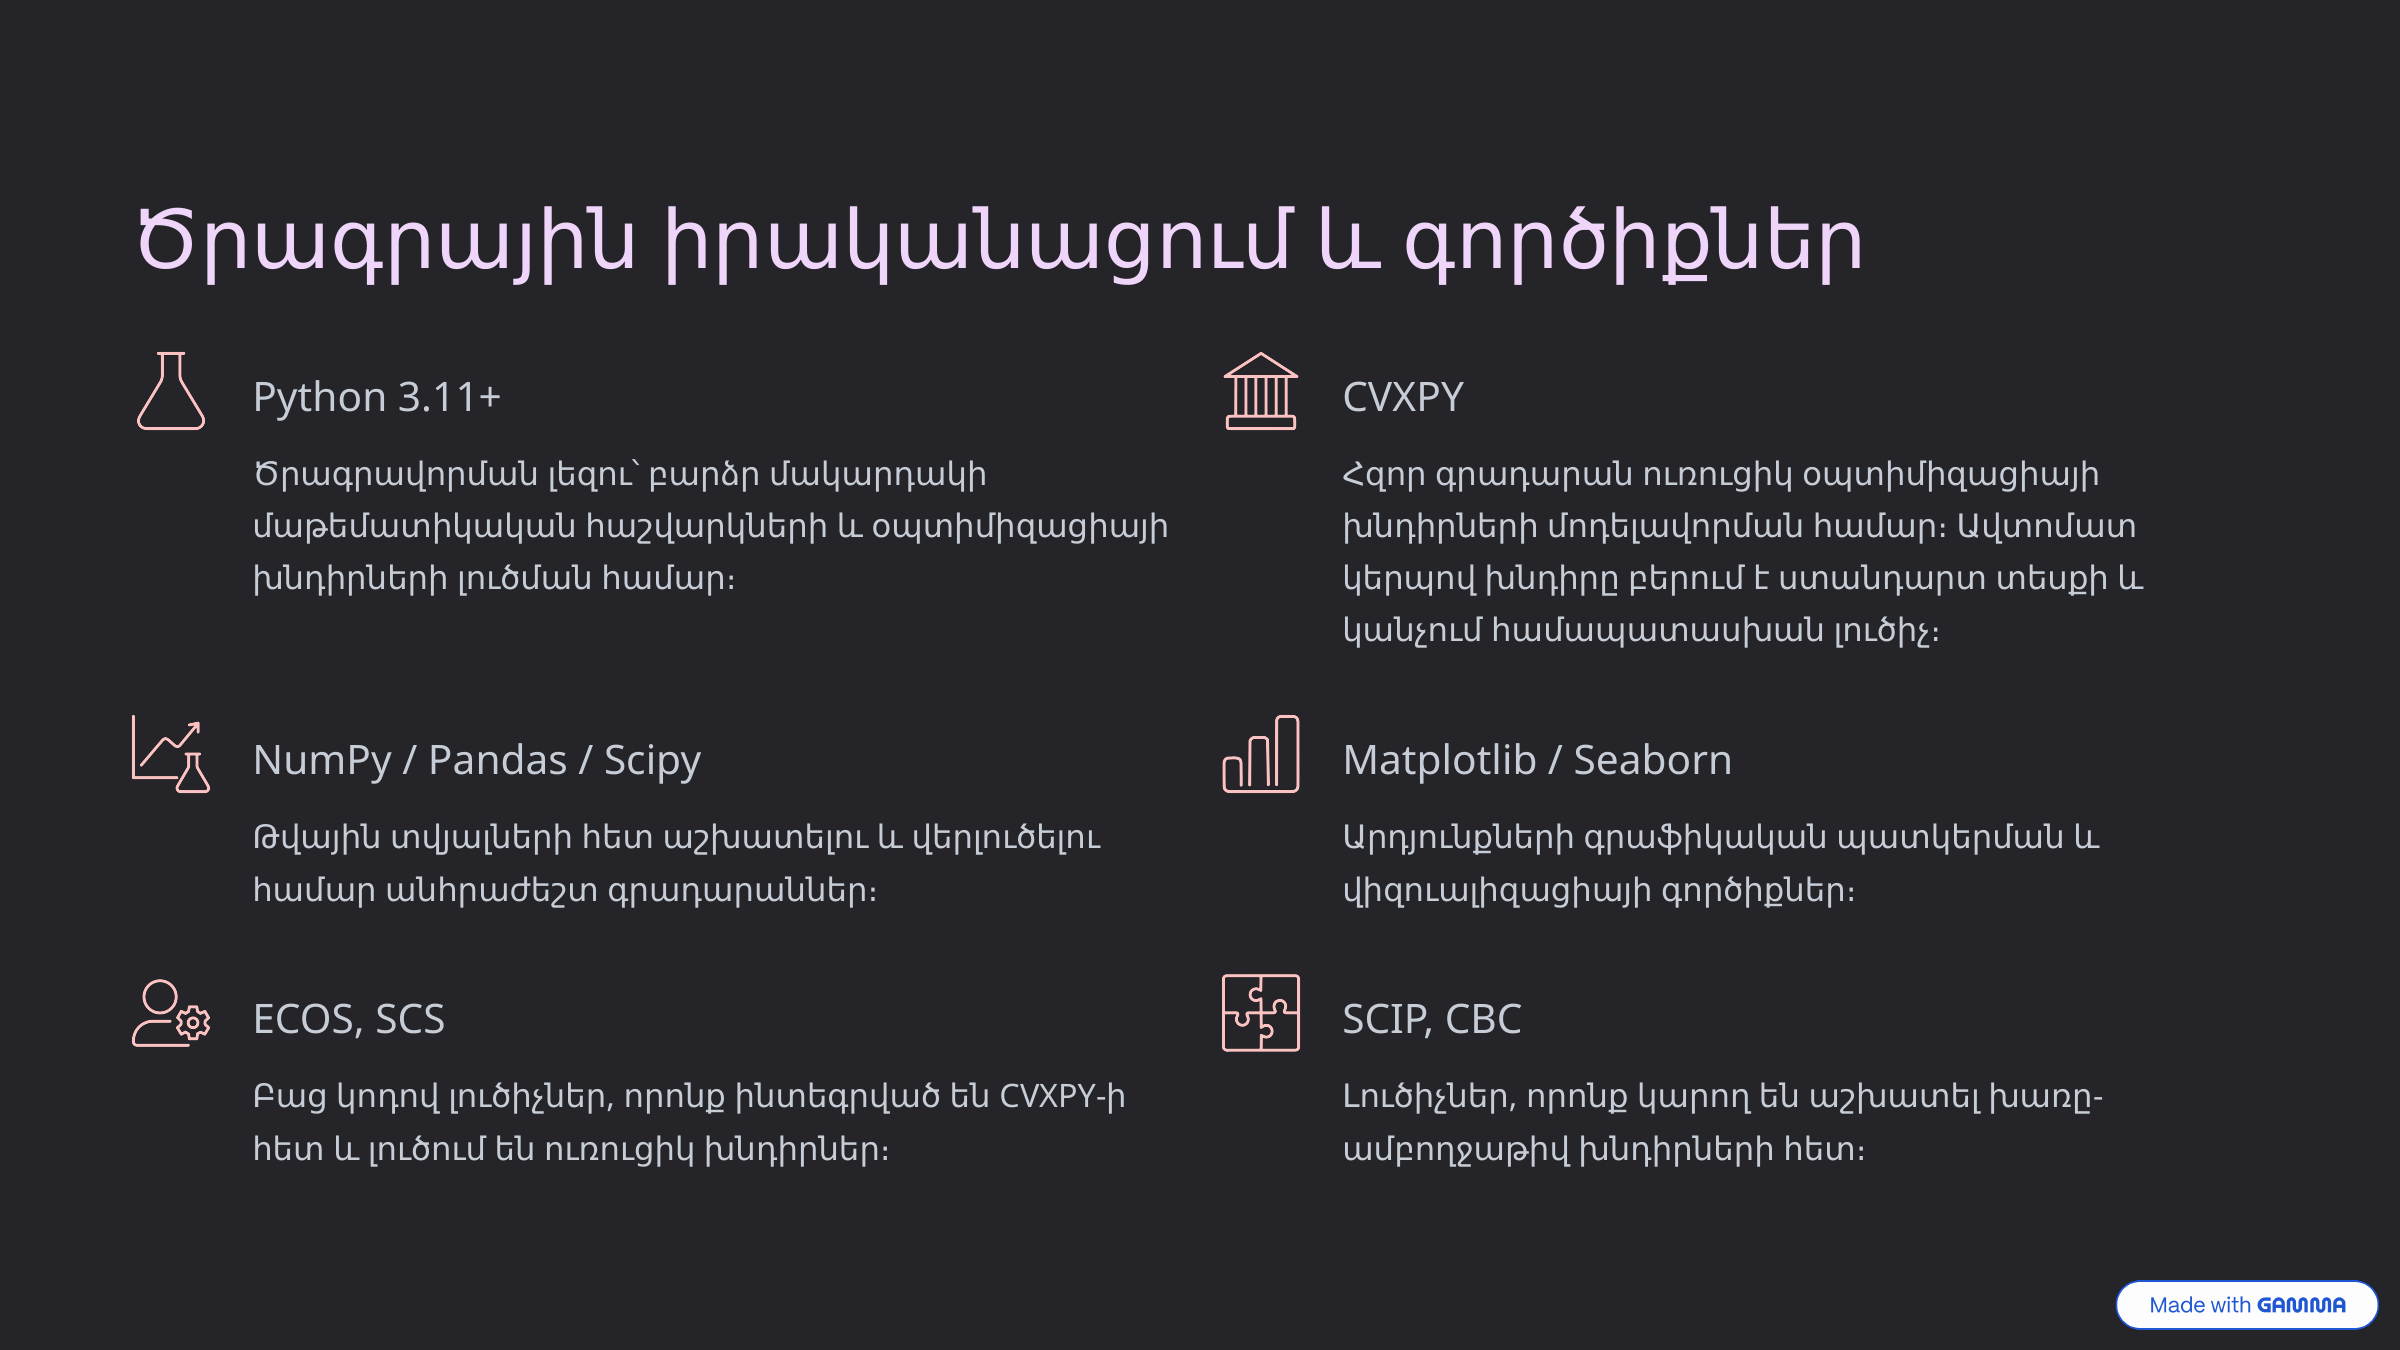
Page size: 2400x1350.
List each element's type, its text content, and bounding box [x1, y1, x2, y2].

text_box Ծրագրավորման լեզու՝ բարձր մակարդակի մաթեմատիկական հաշվարկների և օպտիմիզացիայի խնդիրների լուծման համար։ [252, 440, 1180, 597]
text_box Matplotlib / Seaborn [1342, 732, 1750, 784]
text_box Հզոր գրադարան ուռուցիկ օպտիմիզացիայի խնդիրների մոդելավորման համար։ Ավտոմատ կերպով խնդիրը բերում է ստանդարտ տեսքի և կանչում համապատասխան լուծիչ։ [1342, 440, 2270, 649]
text_box Բաց կոդով լուծիչներ, որոնք ինտեգրված են CVXPY-ի հետ և լուծում են ուռուցիկ խնդիրներ։ [252, 1062, 1180, 1167]
text_box NumPy / Pandas / Scipy [252, 732, 703, 784]
picture [1220, 713, 1302, 795]
text_box Լուծիչներ, որոնք կարող են աշխատել խառը-ամբողջաթիվ խնդիրների հետ։ [1342, 1062, 2270, 1167]
text_box ECOS, SCS [252, 991, 660, 1043]
picture [130, 350, 212, 432]
text_box Python 3.11+ [252, 369, 660, 421]
picture [130, 972, 212, 1054]
text_box CVXPY [1342, 369, 1750, 421]
picture [2106, 1271, 2389, 1339]
picture [1220, 972, 1302, 1054]
text_box Ծրագրային իրականացում և գործիքներ [130, 183, 1737, 286]
picture [130, 713, 212, 795]
text_box Արդյունքների գրաֆիկական պատկերման և վիզուալիզացիայի գործիքներ։ [1342, 803, 2270, 908]
text_box SCIP, CBC [1342, 991, 1750, 1043]
picture [1220, 350, 1302, 432]
text_box Թվային տվյալների հետ աշխատելու և վերլուծելու համար անհրաժեշտ գրադարաններ։ [252, 803, 1180, 908]
